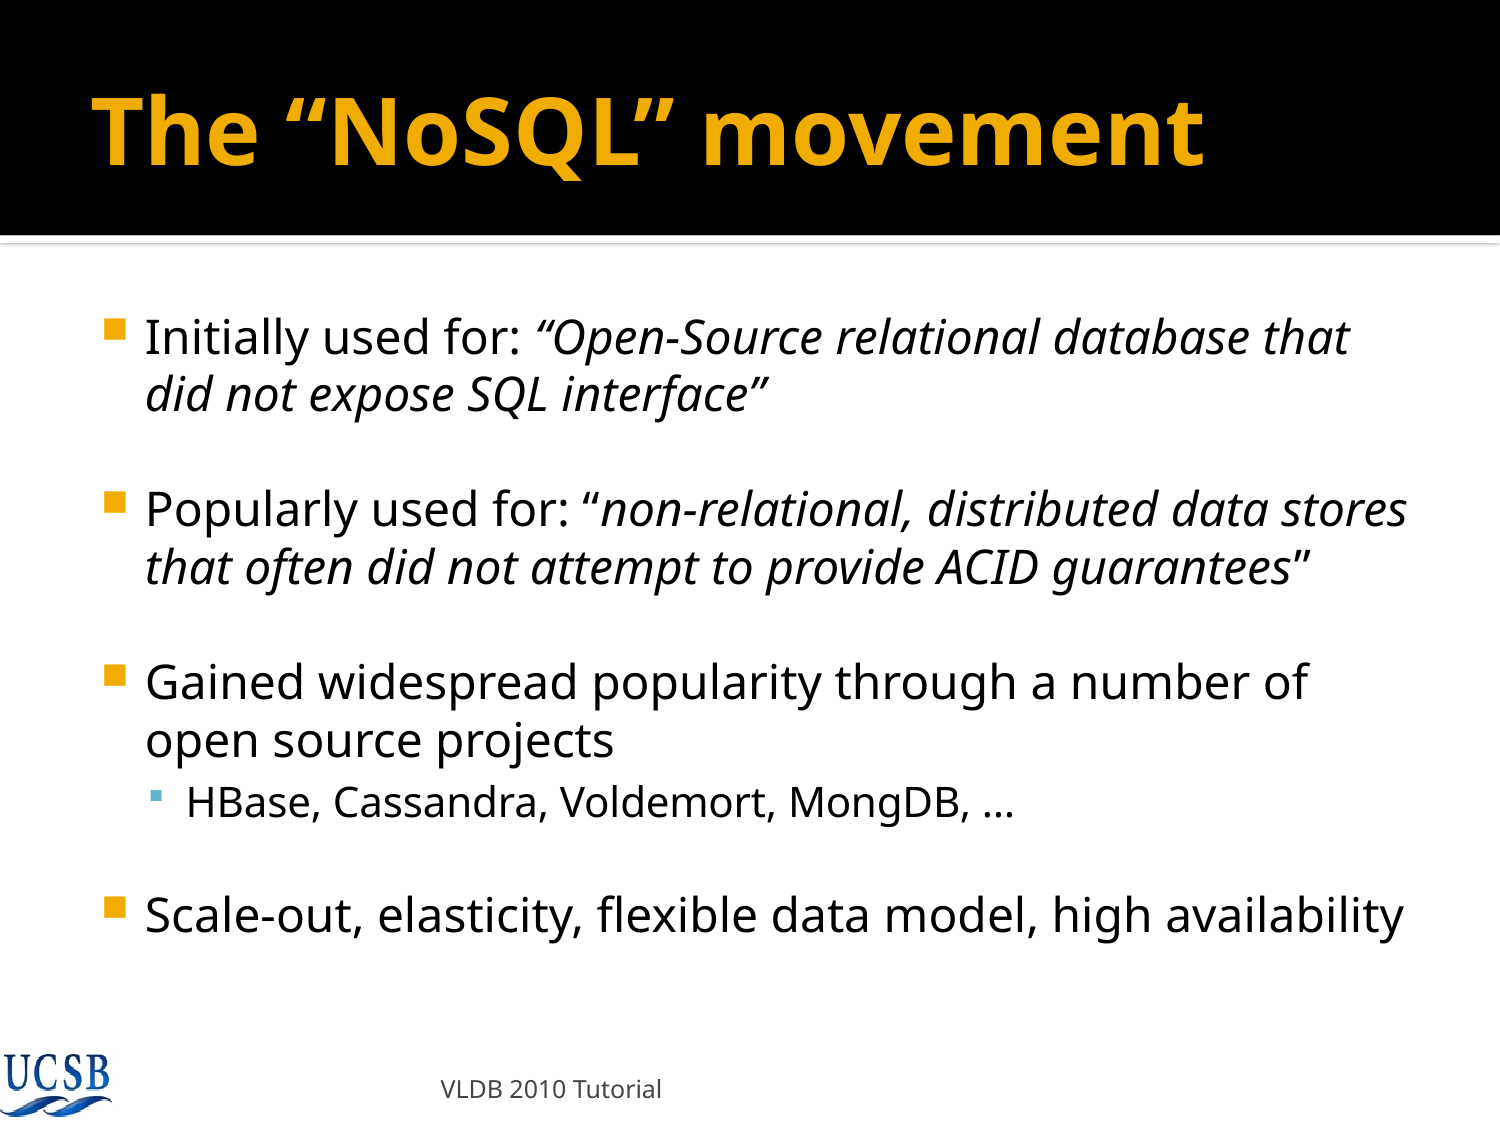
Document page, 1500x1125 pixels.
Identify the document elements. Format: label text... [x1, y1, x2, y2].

title The “NoSQL” movement [75, 25, 1425, 231]
picture [0, 1053, 113, 1117]
footer VLDB 2010 Tutorial [433, 1062, 1337, 1108]
list Initially used for: “Open-Source relational database that did not expose SQL interface” Popularly used for: “non-relational, distributed data stores that often did not attempt to provide ACID guarantees” Gained widespread popularity through a number of open source projects HBase, Cassandra, Voldemort, MongDB, … Scale-out, elasticity, flexible data model, high availability [75, 291, 1425, 1050]
